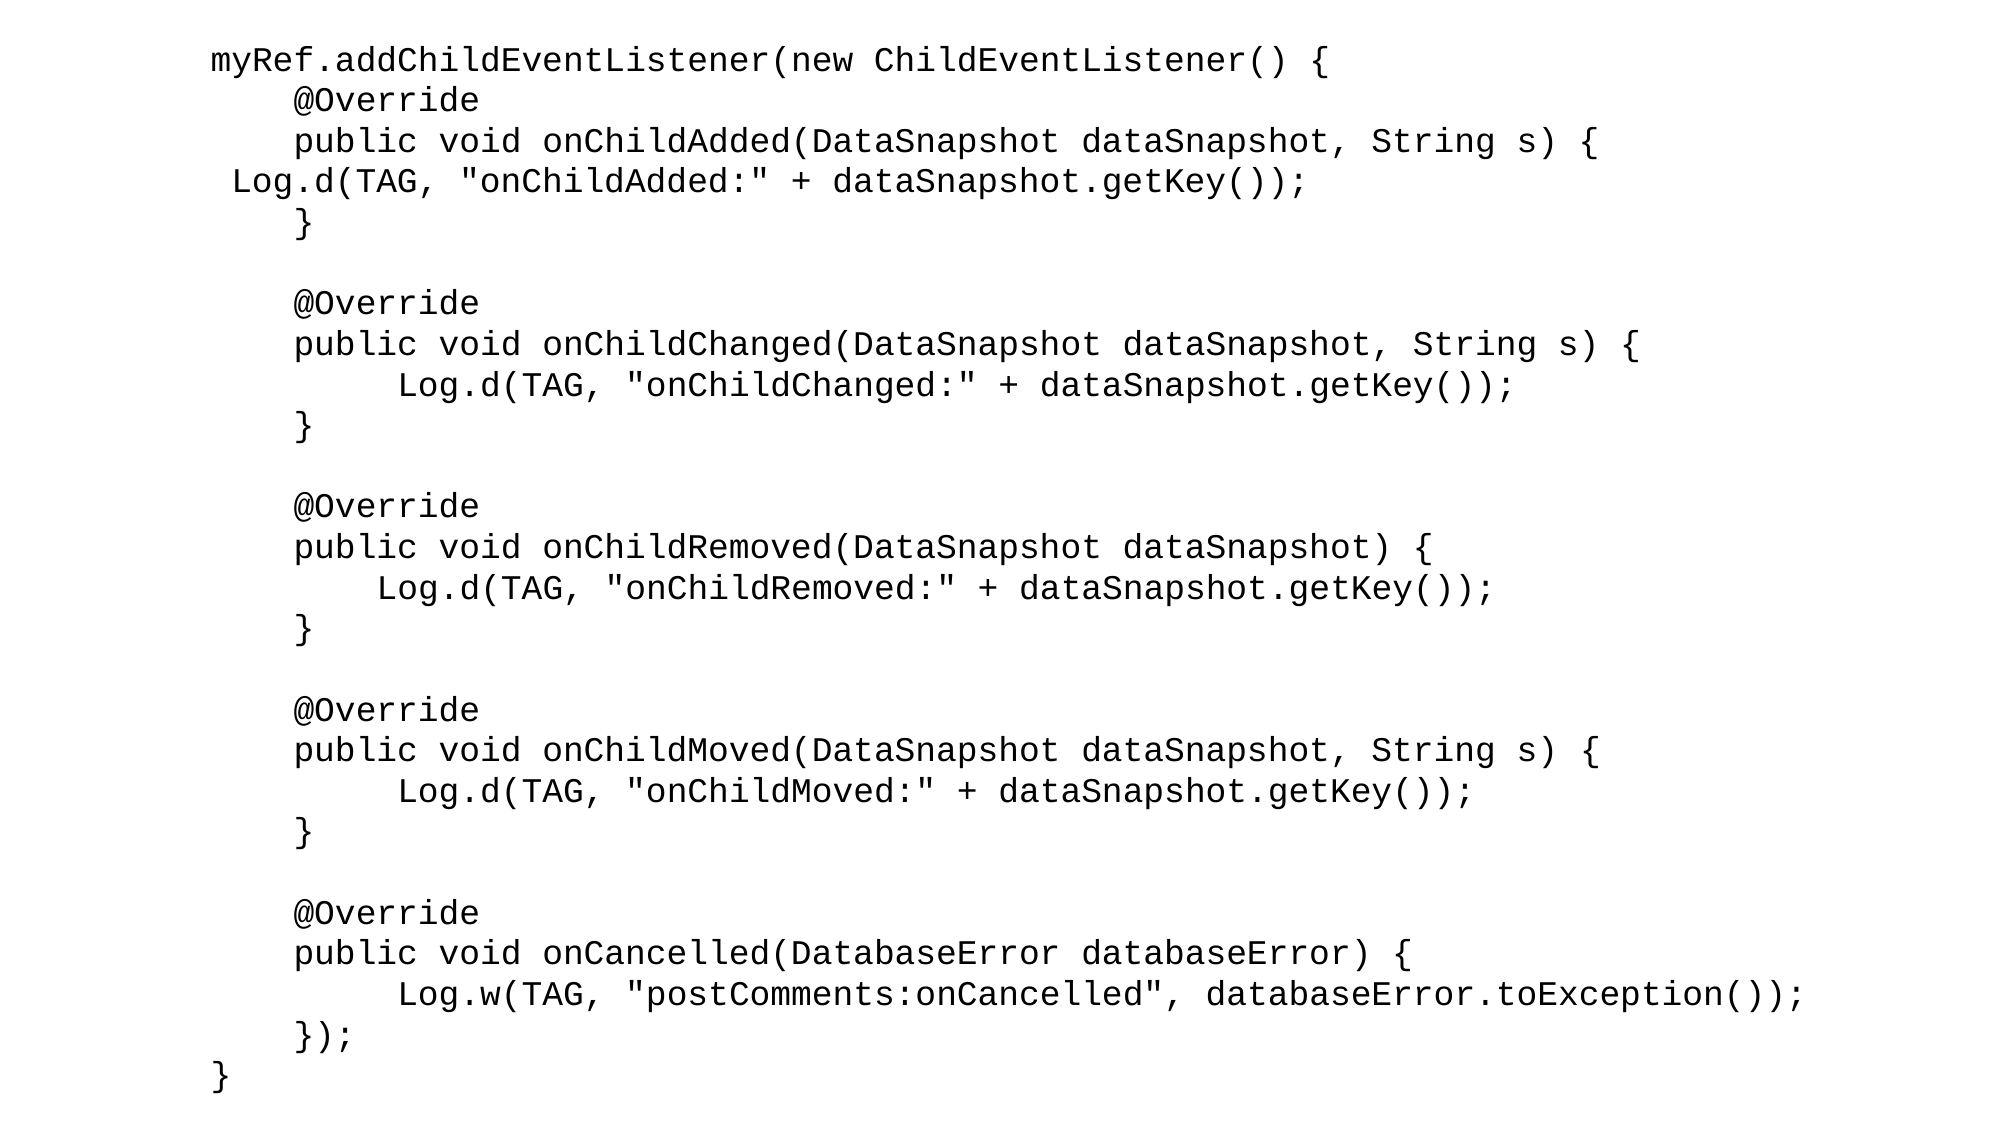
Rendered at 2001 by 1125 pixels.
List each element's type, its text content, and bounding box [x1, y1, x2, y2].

list myRef.addChildEventListener(new ChildEventListener() { @Override public void onChildAdded(DataSnapshot dataSnapshot, String s) { Log.d(TAG, "onChildAdded:" + dataSnapshot.getKey()); } @Override public void onChildChanged(DataSnapshot dataSnapshot, String s) { Log.d(TAG, "onChildChanged:" + dataSnapshot.getKey()); } @Override public void onChildRemoved(DataSnapshot dataSnapshot) { Log.d(TAG, "onChildRemoved:" + dataSnapshot.getKey()); } @Override public void onChildMoved(DataSnapshot dataSnapshot, String s) { Log.d(TAG, "onChildMoved:" + dataSnapshot.getKey()); } @Override public void onCancelled(DatabaseError databaseError) { Log.w(TAG, "postComments:onCancelled", databaseError.toException()); }); } [121, 0, 1934, 1125]
